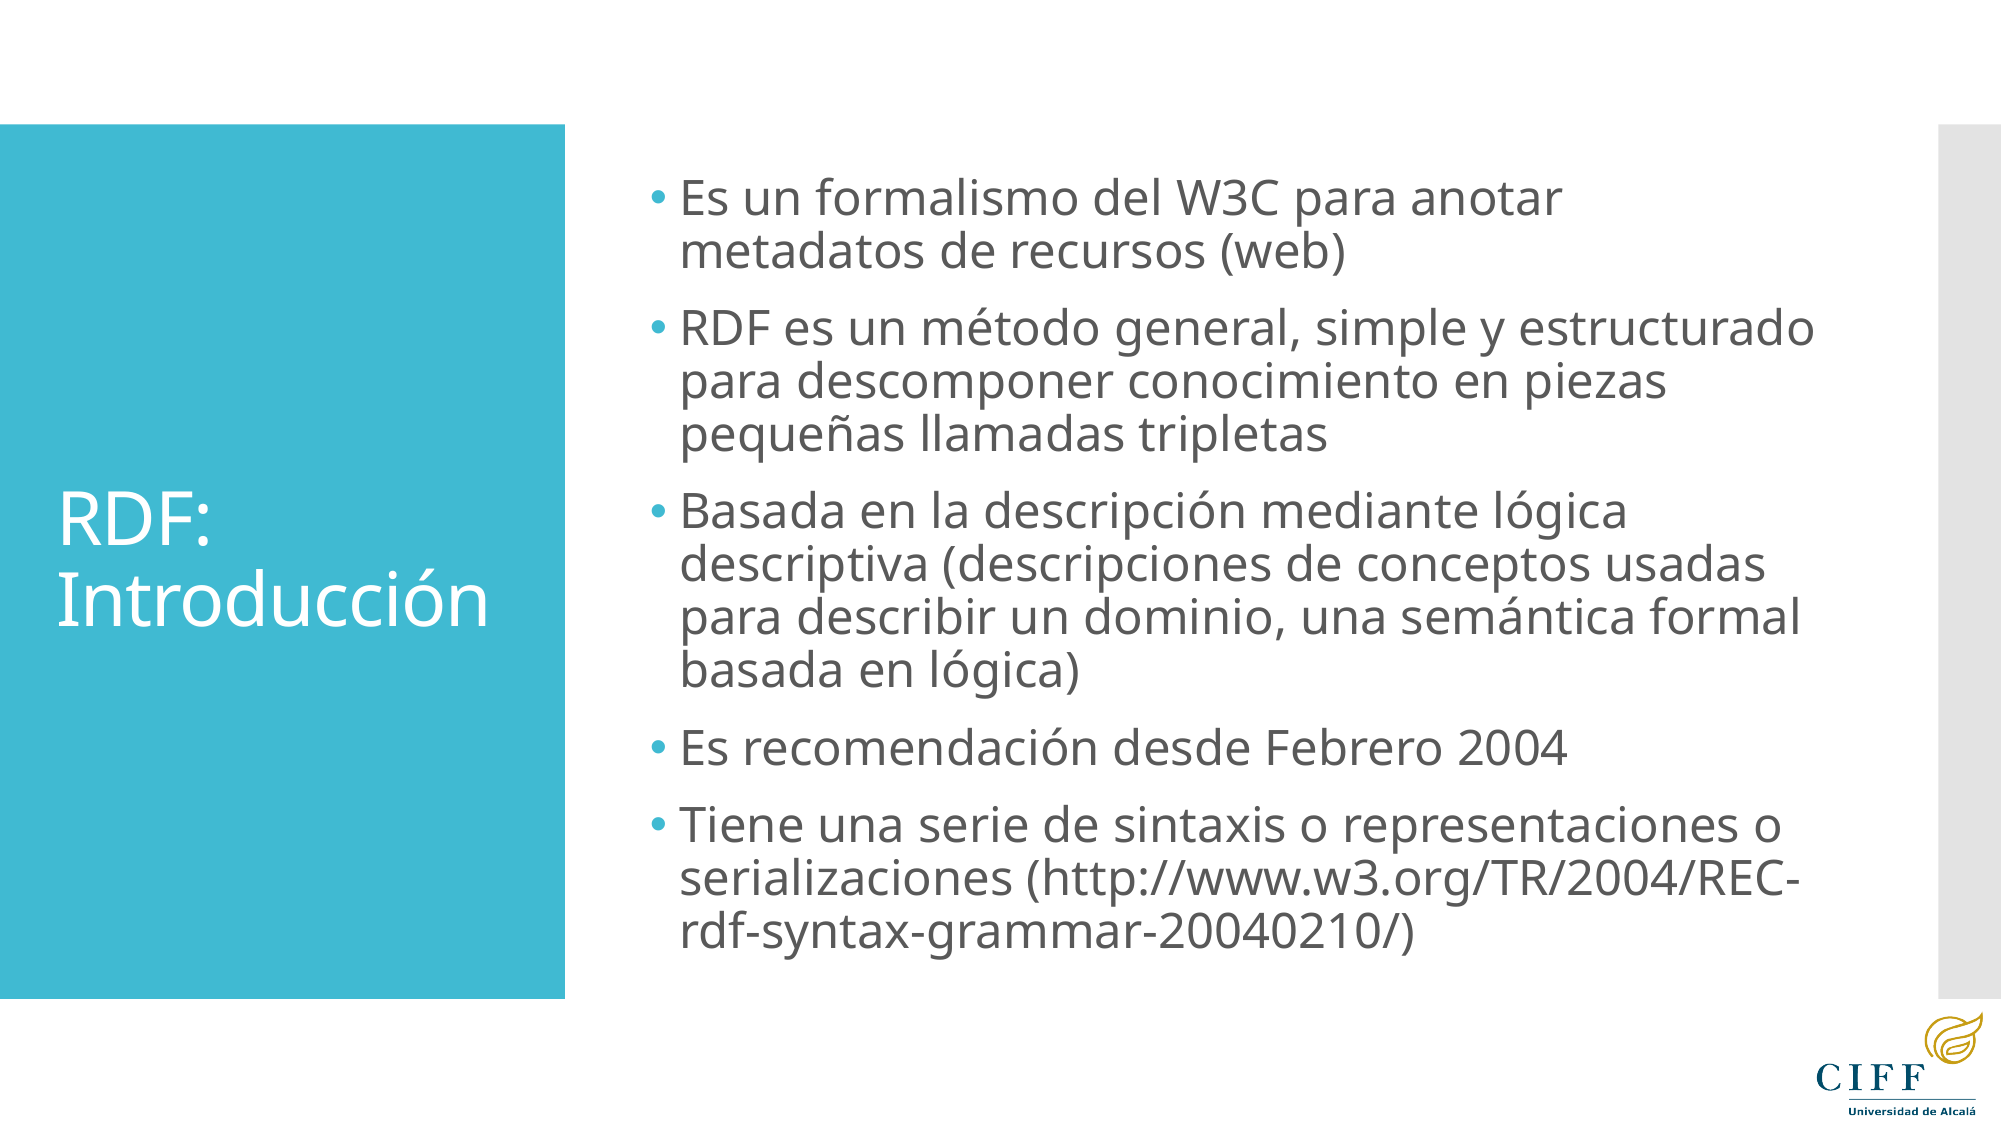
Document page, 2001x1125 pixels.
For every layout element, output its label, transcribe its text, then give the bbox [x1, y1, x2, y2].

picture [1788, 990, 2000, 1125]
title RDF: Introducción [41, 184, 525, 940]
list Es un formalismo del W3C para anotar metadatos de recursos (web) RDF es un método general, simple y estructurado para descomponer conocimiento en piezas pequeñas llamadas tripletas Basada en la descripción mediante lógica descriptiva (descripciones de conceptos usadas para describir un dominio, una semántica formal basada en lógica) Es recomendación desde Febrero 2004 Tiene una serie de sintaxis o representaciones o serializaciones (http://www.w3.org/TR/2004/REC-rdf-syntax-grammar-20040210/) [634, 141, 1835, 991]
